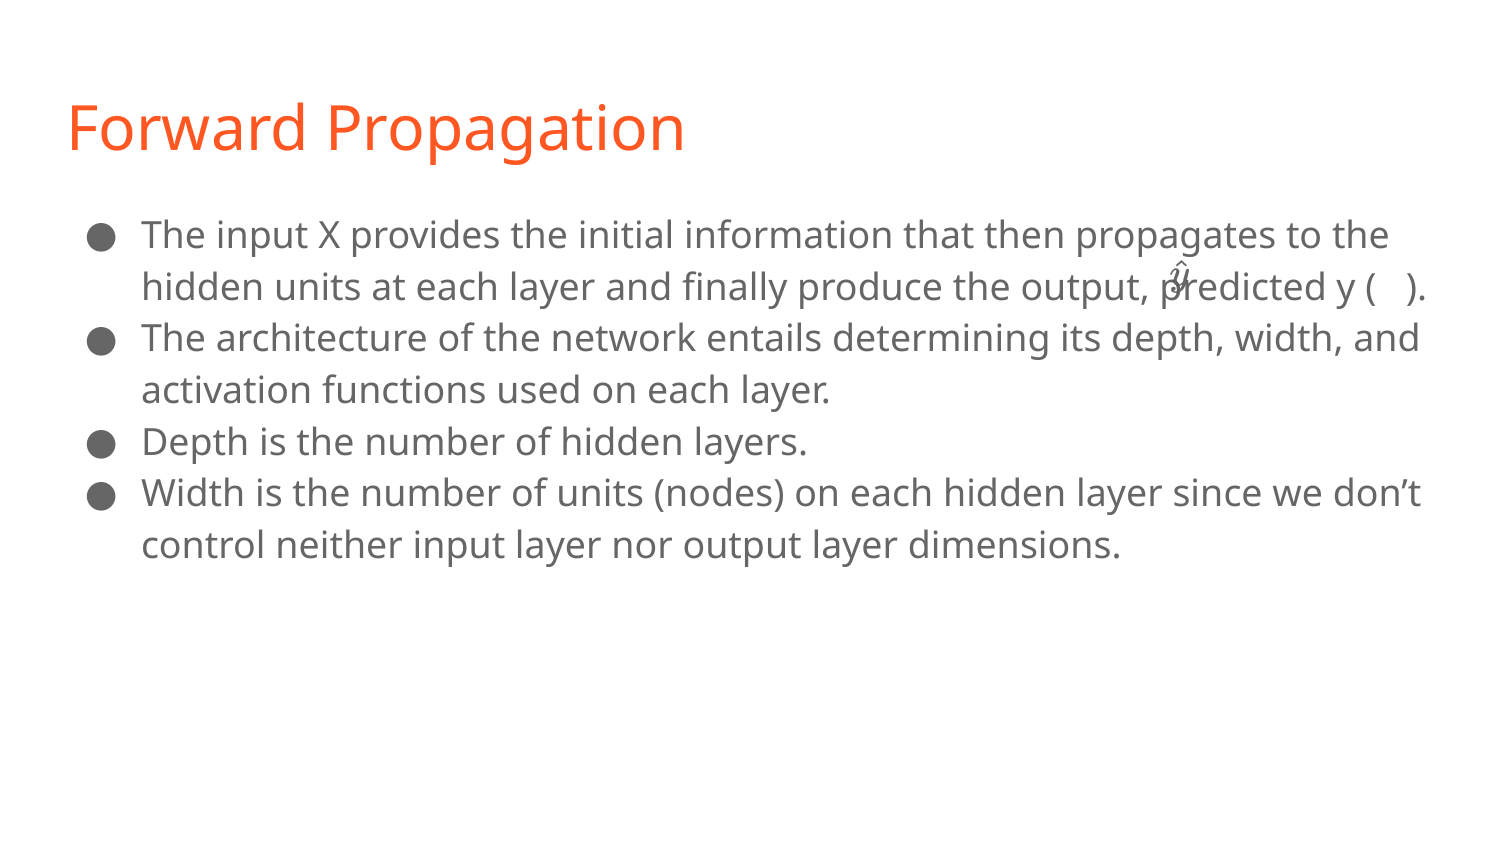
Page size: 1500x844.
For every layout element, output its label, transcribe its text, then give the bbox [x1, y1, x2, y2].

title Forward Propagation [51, 72, 1449, 167]
picture [1170, 259, 1189, 294]
list The input X provides the initial information that then propagates to the hidden units at each layer and finally produce the output, predicted y ( ). The architecture of the network entails determining its depth, width, and activation functions used on each layer. Depth is the number of hidden layers. Width is the number of units (nodes) on each hidden layer since we don’t control neither input layer nor output layer dimensions. [51, 189, 1449, 750]
